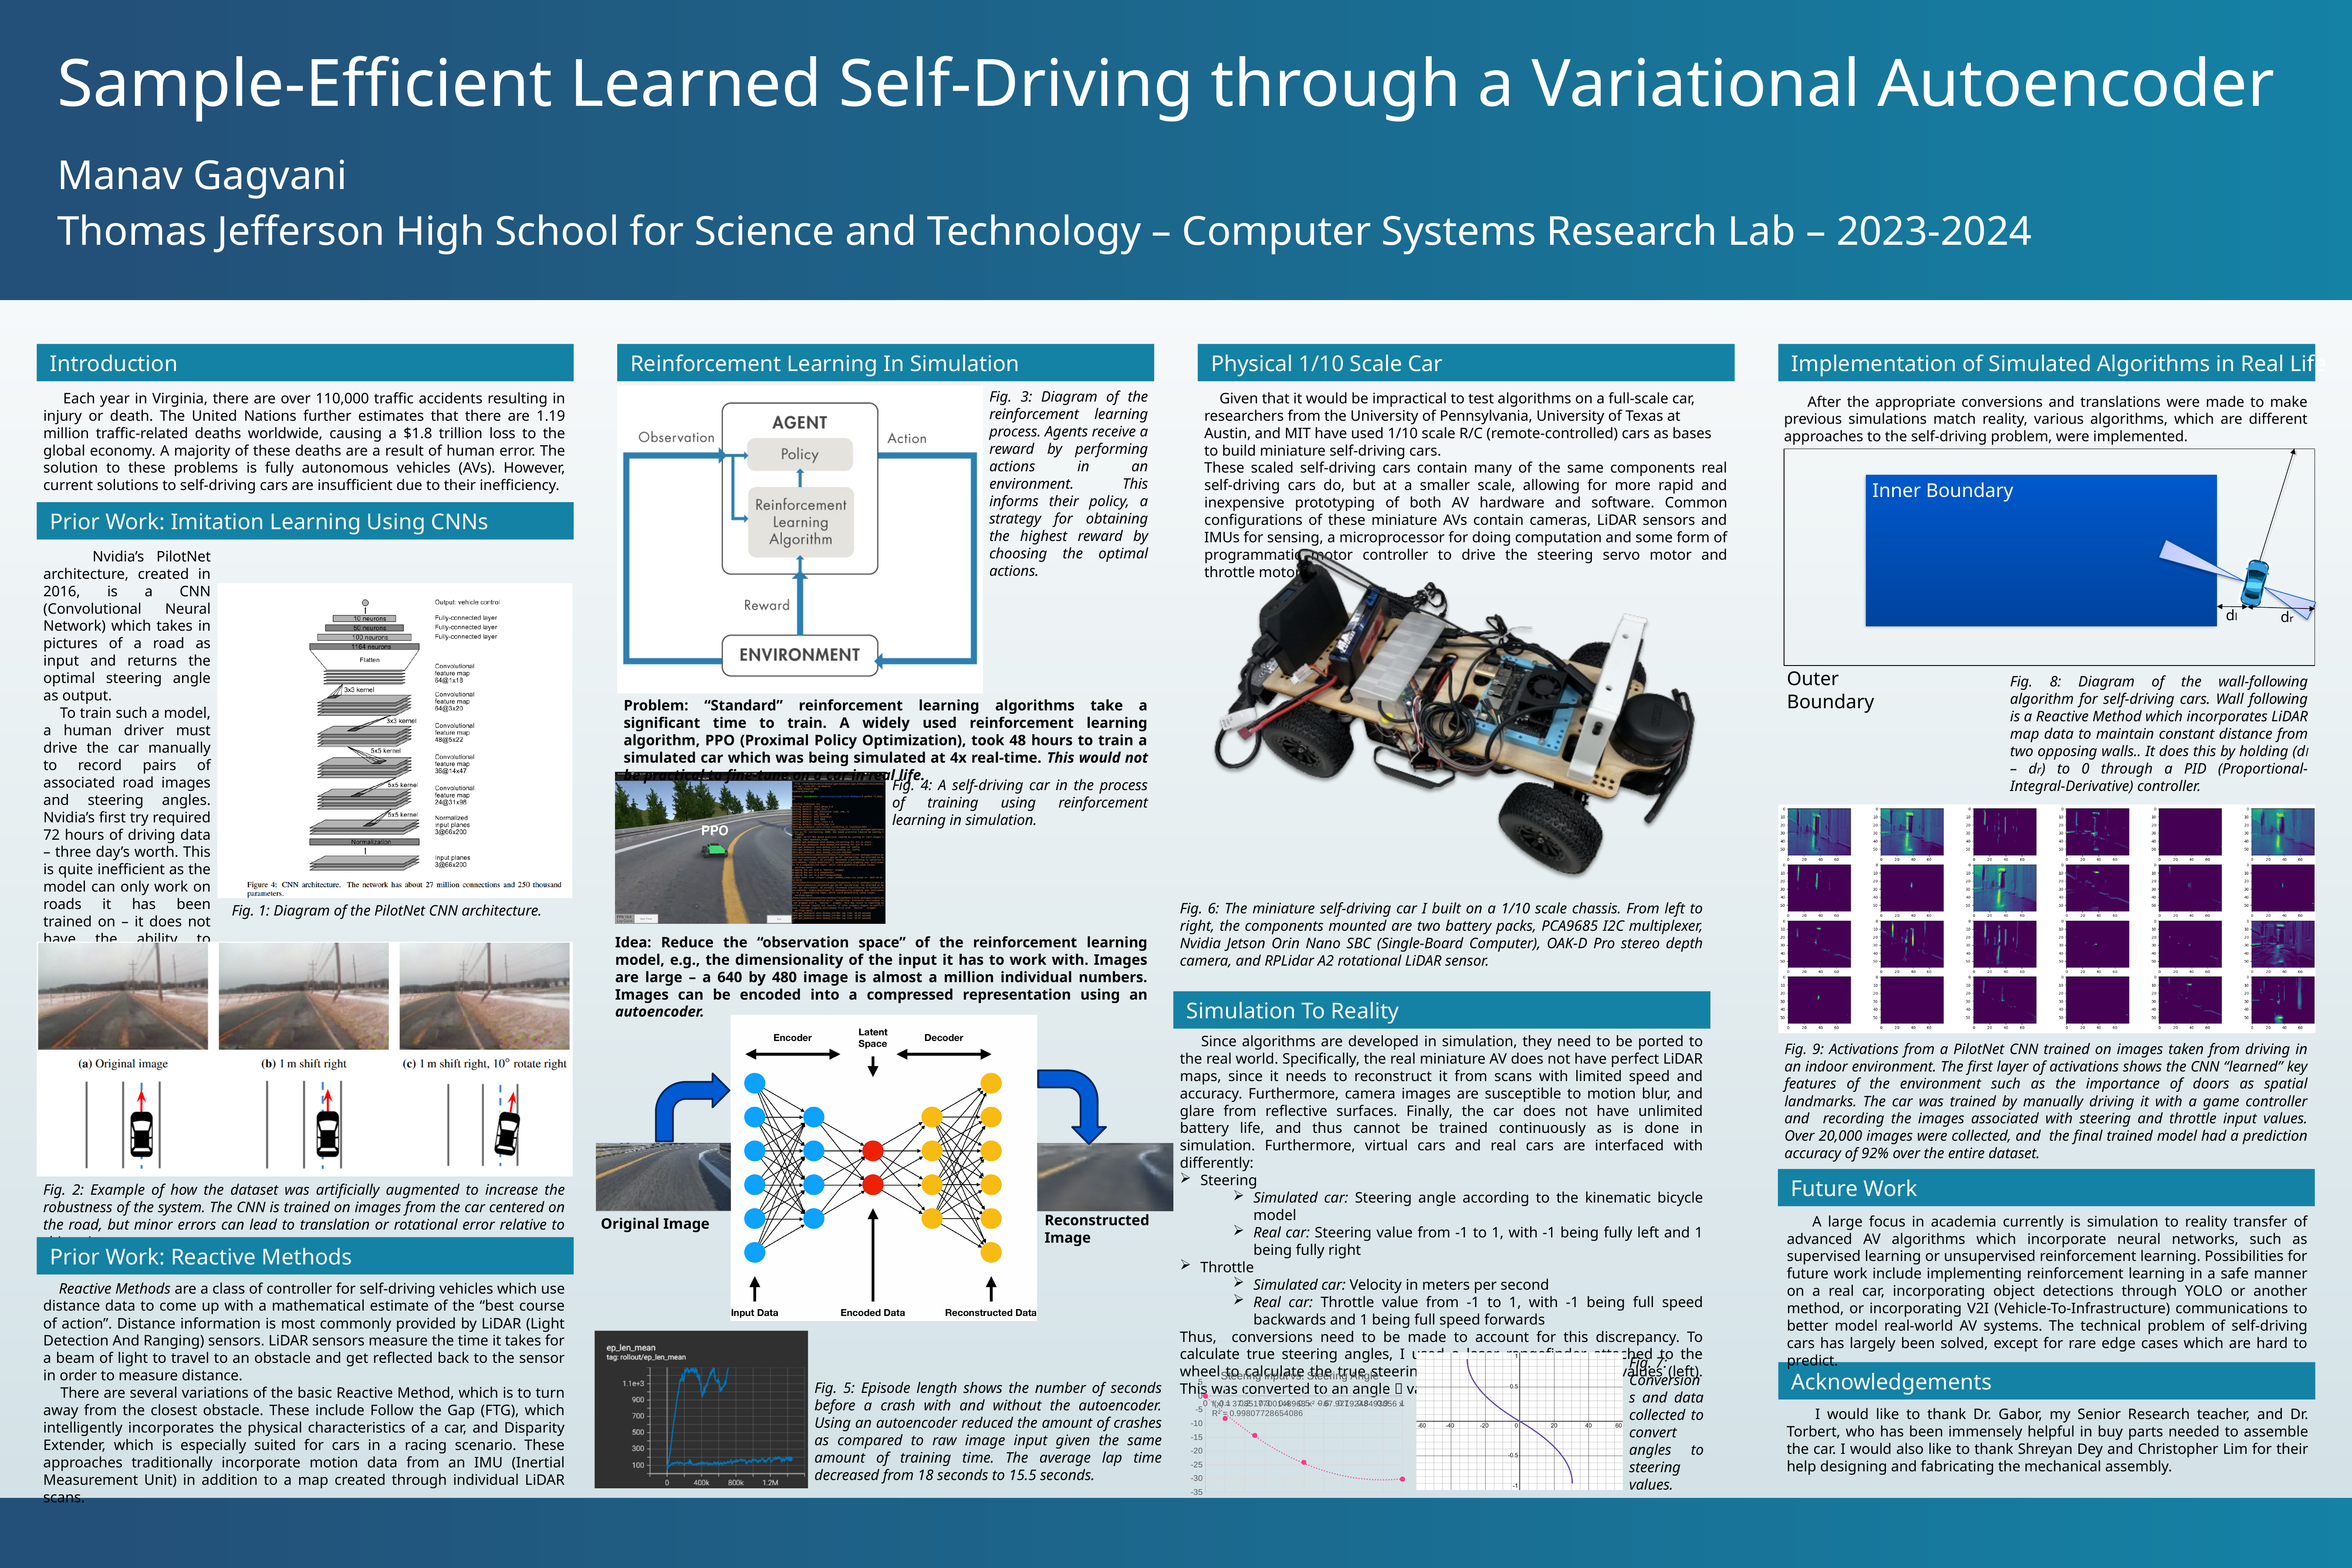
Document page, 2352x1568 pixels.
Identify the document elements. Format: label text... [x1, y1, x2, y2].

text_box Idea: Reduce the “observation space” of the reinforcement learning model, e.g., the dimensionality of the input it has to work with. Images are large – a 640 by 480 image is almost a million individual numbers. Images can be encoded into a compressed representation using an autoencoder. [608, 929, 1155, 1024]
text_box Sample-Efficient Learned Self-Driving through a Variational Autoencoder [51, 37, 2315, 169]
picture [217, 583, 572, 899]
text_box Fig. 7: Conversions and data collected to convert angles to steering values. [1622, 1350, 1710, 1496]
picture [617, 385, 983, 693]
text_box Since algorithms are developed in simulation, they need to be ported to the real world. Specifically, the real miniature AV does not have perfect LiDAR maps, since it needs to reconstruct it from scans with limited speed and accuracy. Furthermore, camera images are susceptible to motion blur, and glare from reflective surfaces. Finally, the car does not have unlimited battery life, and thus cannot be trained continuously as is done in simulation. Furthermore, virtual cars and real cars are interfaced with differently: Steering Simulated car: Steering angle according to the kinematic bicycle model Real car: Steering value from -1 to 1, with -1 being fully left and 1 being fully right Throttle Simulated car: Velocity in meters per second Real car: Throttle value from -1 to 1, with -1 being full speed backwards and 1 being full speed forwards Thus, conversions need to be made to account for this discrepancy. To calculate true steering angles, I used a laser rangefinder attached to the wheel to calculate the true steering angle of different steering values (left). This was converted to an angle  value conversion (right). [1173, 1028, 1710, 1435]
text_box [2300, 612, 2311, 620]
picture [1416, 1352, 1623, 1490]
picture [37, 941, 573, 1176]
text_box Prior Work: Imitation Learning Using CNNs [37, 502, 574, 540]
text_box Original Image [594, 1212, 728, 1235]
text_box Fig. 3: Diagram of the reinforcement learning process. Agents receive a reward by performing actions in an environment. This informs their policy, a strategy for obtaining the highest reward by choosing the optimal actions. [983, 384, 1155, 582]
text_box Reinforcement Learning In Simulation [617, 344, 1154, 382]
text_box Each year in Virginia, there are over 110,000 traffic accidents resulting in injury or death. The United Nations further estimates that there are 1.19 million traffic-related deaths worldwide, causing a $1.8 trillion loss to the global economy. A majority of these deaths are a result of human error. The solution to these problems is fully autonomous vehicles (AVs). However, current solutions to self-driving cars are insufficient due to their inefficiency. [37, 385, 573, 497]
text_box Implementation of Simulated Algorithms in Real Life [1778, 344, 2315, 382]
text_box Physical 1/10 Scale Car [1197, 344, 1735, 382]
text_box dr [2274, 612, 2300, 629]
text_box Fig. 1: Diagram of the PilotNet CNN architecture. [225, 900, 574, 922]
text_box dl [2219, 610, 2244, 627]
text_box Outer Boundary [1780, 663, 1922, 701]
text_box dl [2219, 603, 2240, 605]
text_box Future Work [1778, 1169, 2315, 1206]
text_box A large focus in academia currently is simulation to reality transfer of advanced AV algorithms which incorporate neural networks, such as supervised learning or unsupervised reinforcement learning. Possibilities for future work include implementing reinforcement learning in a safe manner on a real car, incorporating object detections through YOLO or another method, or incorporating V2I (Vehicle-To-Infrastructure) communications to better model real-world AV systems. The technical problem of self-driving cars has largely been solved, except for rare edge cases which are hard to predict. [1780, 1209, 2315, 1372]
text_box Introduction [37, 344, 574, 382]
text_box Fig. 2: Example of how the dataset was artificially augmented to increase the robustness of the system. The CNN is trained on images from the car centered on the road, but minor errors can lead to translation or rotational error relative to this point. [37, 1180, 572, 1237]
text_box I would like to thank Dr. Gabor, my Senior Research teacher, and Dr. Torbert, who has been immensely helpful in buy parts needed to assemble the car. I would also like to thank Shreyan Dey and Christopher Lim for their help designing and fabricating the mechanical assembly. [1780, 1401, 2316, 1478]
picture [1778, 804, 2316, 1033]
text_box Acknowledgements [1778, 1362, 2315, 1400]
text_box Prior Work: Reactive Methods [37, 1237, 574, 1275]
text_box [655, 1072, 728, 1142]
text_box Reconstructed Image [1039, 1214, 1173, 1249]
text_box Given that it would be impractical to test algorithms on a full-scale car, researchers from the University of Pennsylvania, University of Texas at Austin, and MIT have used 1/10 scale R/C (remote-controlled) cars as bases to build miniature self-driving cars. These scaled self-driving cars contain many of the same components real self-driving cars do, but at a smaller scale, allowing for more rapid and inexpensive prototyping of both AV hardware and software. Common configurations of these miniature AVs contain cameras, LiDAR sensors and IMUs for sensing, a microprocessor for doing computation and some form of programmatic motor controller to drive the steering servo motor and throttle motor. [1197, 385, 1735, 548]
picture [1197, 549, 1735, 892]
text_box Fig. 8: Diagram of the wall-following algorithm for self-driving cars. Wall following is a Reactive Method which incorporates LiDAR map data to maintain constant distance from two opposing walls.. It does this by holding (dl – dr) to 0 through a PID (Proportional-Integral-Derivative) controller. [2003, 669, 2315, 798]
text_box [0, 0, 2352, 300]
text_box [2260, 448, 2295, 561]
text_box [2158, 539, 2240, 581]
text_box Fig. 6: The miniature self-driving car I built on a 1/10 scale chassis. From left to right, the components mounted are two battery packs, PCA9685 I2C multiplexer, Nvidia Jetson Orin Nano SBC (Single-Board Computer), OAK-D Pro stereo depth camera, and RPLidar A2 rotational LiDAR sensor. [1173, 896, 1710, 972]
text_box Nvidia’s PilotNet architecture, created in 2016, is a CNN (Convolutional Neural Network) which takes in pictures of a road as input and returns the optimal steering angle as output. To train such a model, a human driver must drive the car manually to record pairs of associated road images and steering angles. Nvidia’s first try required 72 hours of driving data – three day’s worth. This is quite inefficient as the model can only work on roads it has been trained on – it does not have the ability to generalize further. [37, 544, 218, 941]
text_box [2269, 588, 2316, 606]
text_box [2247, 607, 2315, 609]
text_box [0, 1498, 2352, 1568]
text_box [1039, 1069, 1107, 1142]
text_box Manav Gagvani Thomas Jefferson High School for Science and Technology – Computer Systems Research Lab – 2023-2024 [51, 146, 2105, 256]
text_box Fig. 5: Episode length shows the number of seconds before a crash with and without the autoencoder. Using an autoencoder reduced the amount of crashes as compared to raw image input given the same amount of training time. The average lap time decreased from 18 seconds to 15.5 seconds. [811, 1375, 1169, 1487]
picture [594, 1330, 808, 1489]
picture [615, 771, 885, 924]
text_box Fig. 4: A self-driving car in the process of training using reinforcement learning in simulation. [886, 772, 1155, 831]
text_box Inner Boundary [1865, 475, 2217, 626]
chart [1183, 1360, 1417, 1498]
text_box Fig. 9: Activations from a PilotNet CNN trained on images taken from driving in an indoor environment. The first layer of activations shows the CNN “learned” key features of the environment such as the importance of doors as spatial landmarks. The car was trained by manually driving it with a game controller and recording the images associated with steering and throttle input values. Over 20,000 images were collected, and the final trained model had a prediction accuracy of 92% over the entire dataset. [1778, 1036, 2315, 1165]
text_box Reactive Methods are a class of controller for self-driving vehicles which use distance data to come up with a mathematical estimate of the “best course of action”. Distance information is most commonly provided by LiDAR (Light Detection And Ranging) sensors. LiDAR sensors measure the time it takes for a beam of light to travel to an obstacle and get reflected back to the sensor in order to measure distance. There are several variations of the basic Reactive Method, which is to turn away from the closest obstacle. These include Follow the Gap (FTG), which intelligently incorporates the physical characteristics of a car, and Disparity Extender, which is especially suited for cars in a racing scenario. These approaches traditionally incorporate motion data from an IMU (Inertial Measurement Unit) in addition to a map created through individual LiDAR scans. [37, 1276, 572, 1509]
picture [596, 1014, 1174, 1321]
picture [2237, 558, 2272, 607]
text_box [1784, 449, 2315, 666]
text_box Problem: “Standard” reinforcement learning algorithms take a significant time to train. A widely used reinforcement learning algorithm, PPO (Proximal Policy Optimization), took 48 hours to train a simulated car which was being simulated at 4x real-time. This would not be practical to fine-tune on a car in real life. [617, 693, 1155, 772]
text_box After the appropriate conversions and translations were made to make previous simulations match reality, various algorithms, which are different approaches to the self-driving problem, were implemented. [1778, 389, 2315, 448]
text_box Simulation To Reality [1173, 991, 1710, 1028]
